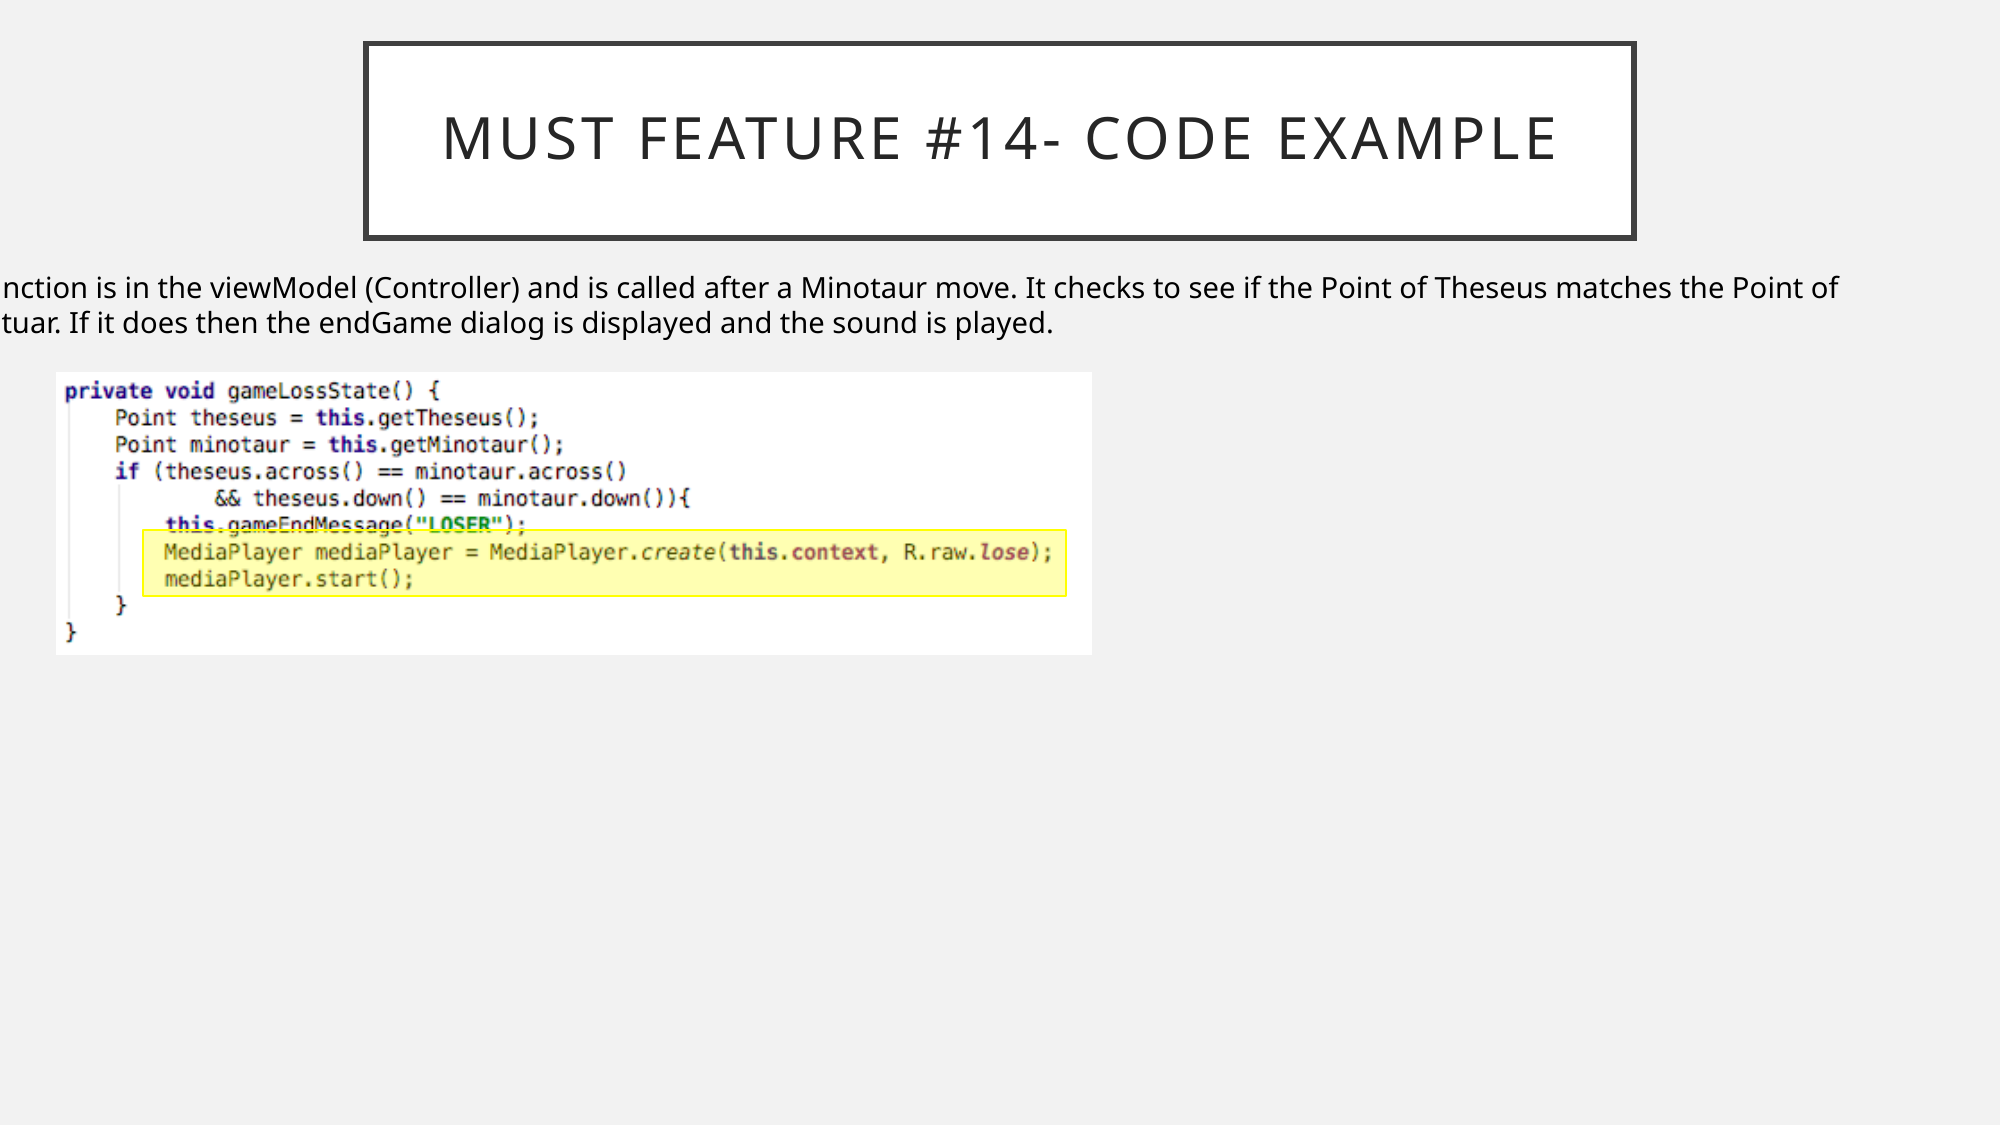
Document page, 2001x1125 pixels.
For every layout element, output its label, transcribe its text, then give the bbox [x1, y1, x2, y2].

title Must Feature #14- code example [363, 41, 1637, 241]
text_box 1. This function is in the viewModel (Controller) and is called after a Minotaur move. It checks to see if the Point of Theseus matches the Point of the Minotuar. If it does then the endGame dialog is displayed and the sound is played. [0, 262, 1968, 347]
picture [56, 372, 1092, 655]
